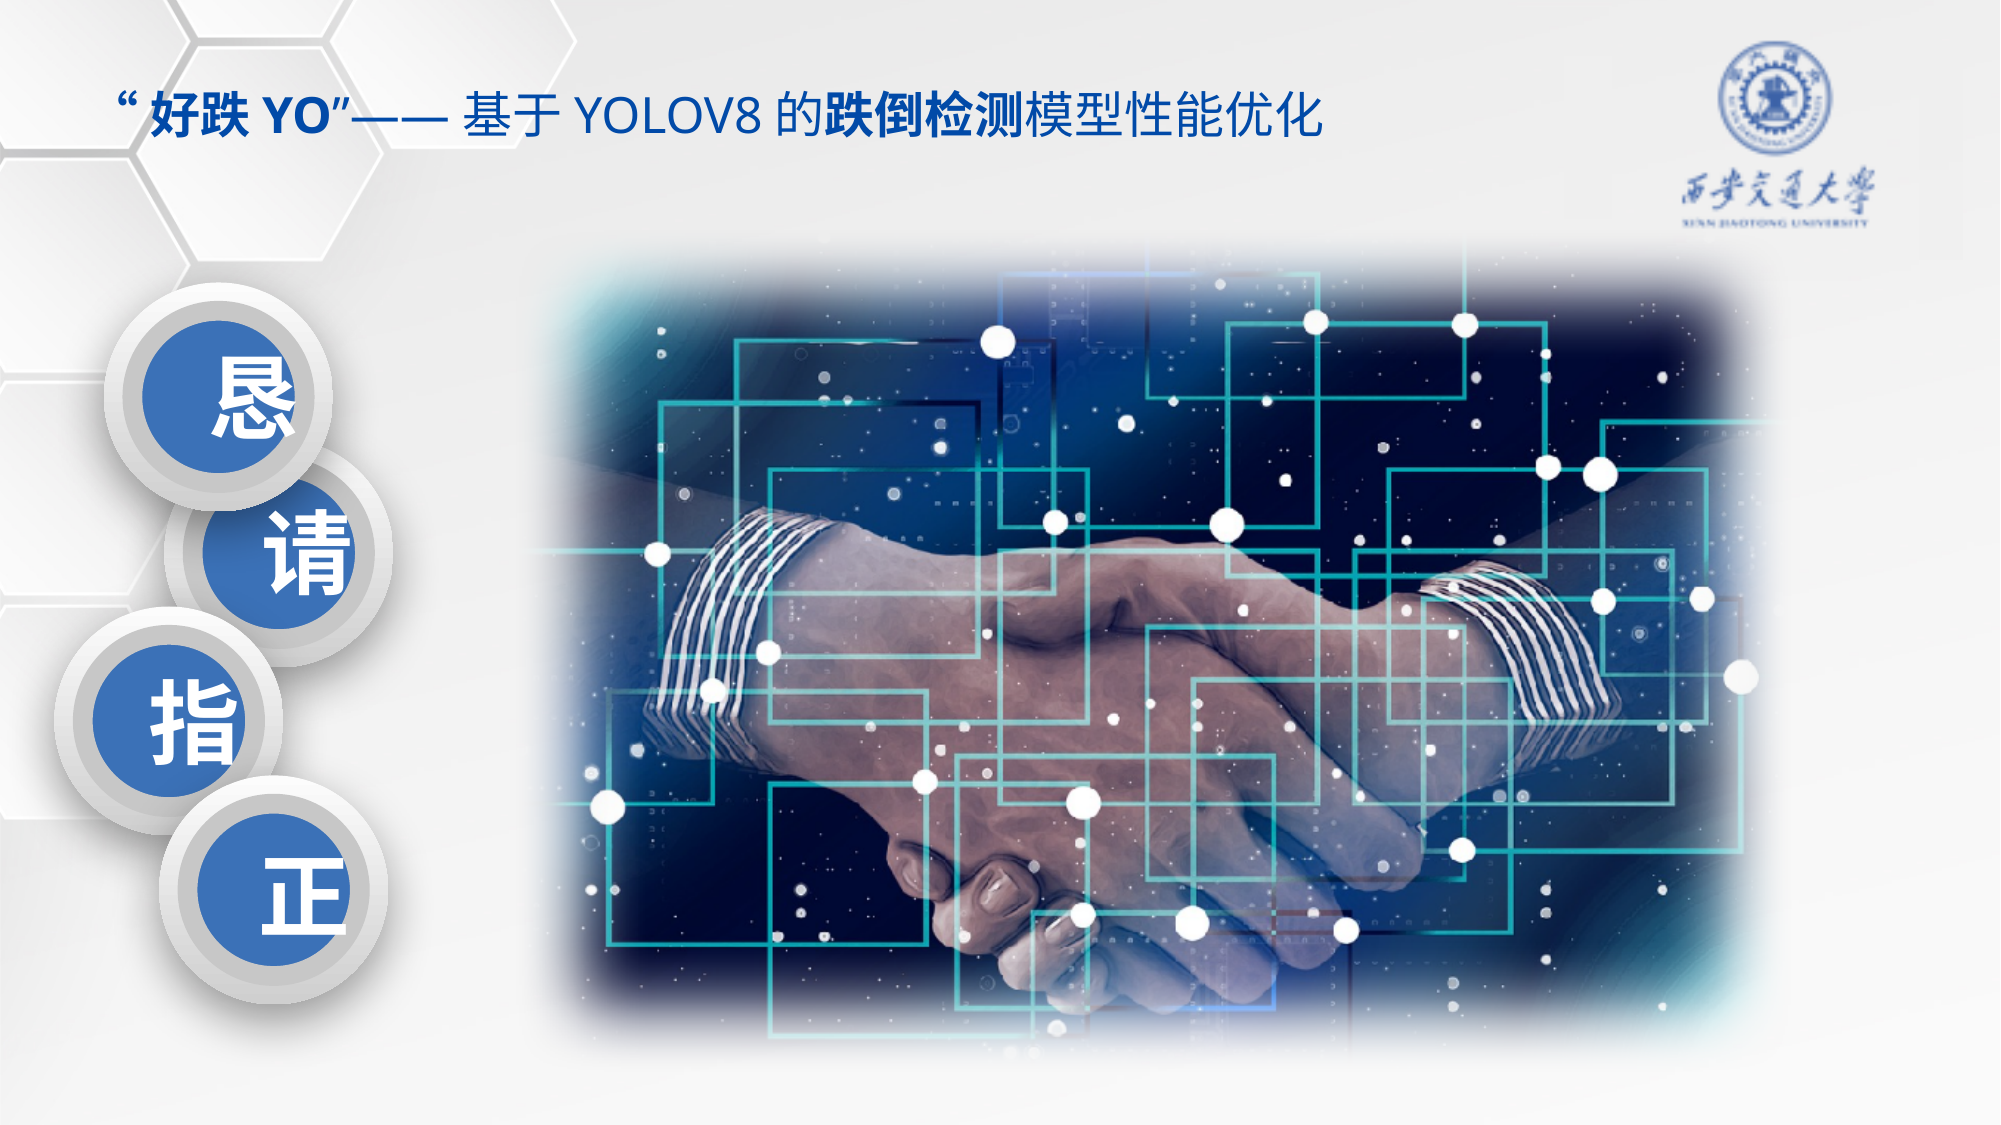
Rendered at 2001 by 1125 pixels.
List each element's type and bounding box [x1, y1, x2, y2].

text_box [71, 76, 1342, 203]
text_box [104, 282, 333, 512]
text_box [54, 606, 284, 836]
picture [0, 0, 2000, 1125]
text_box [164, 438, 394, 668]
text_box [159, 775, 389, 1005]
